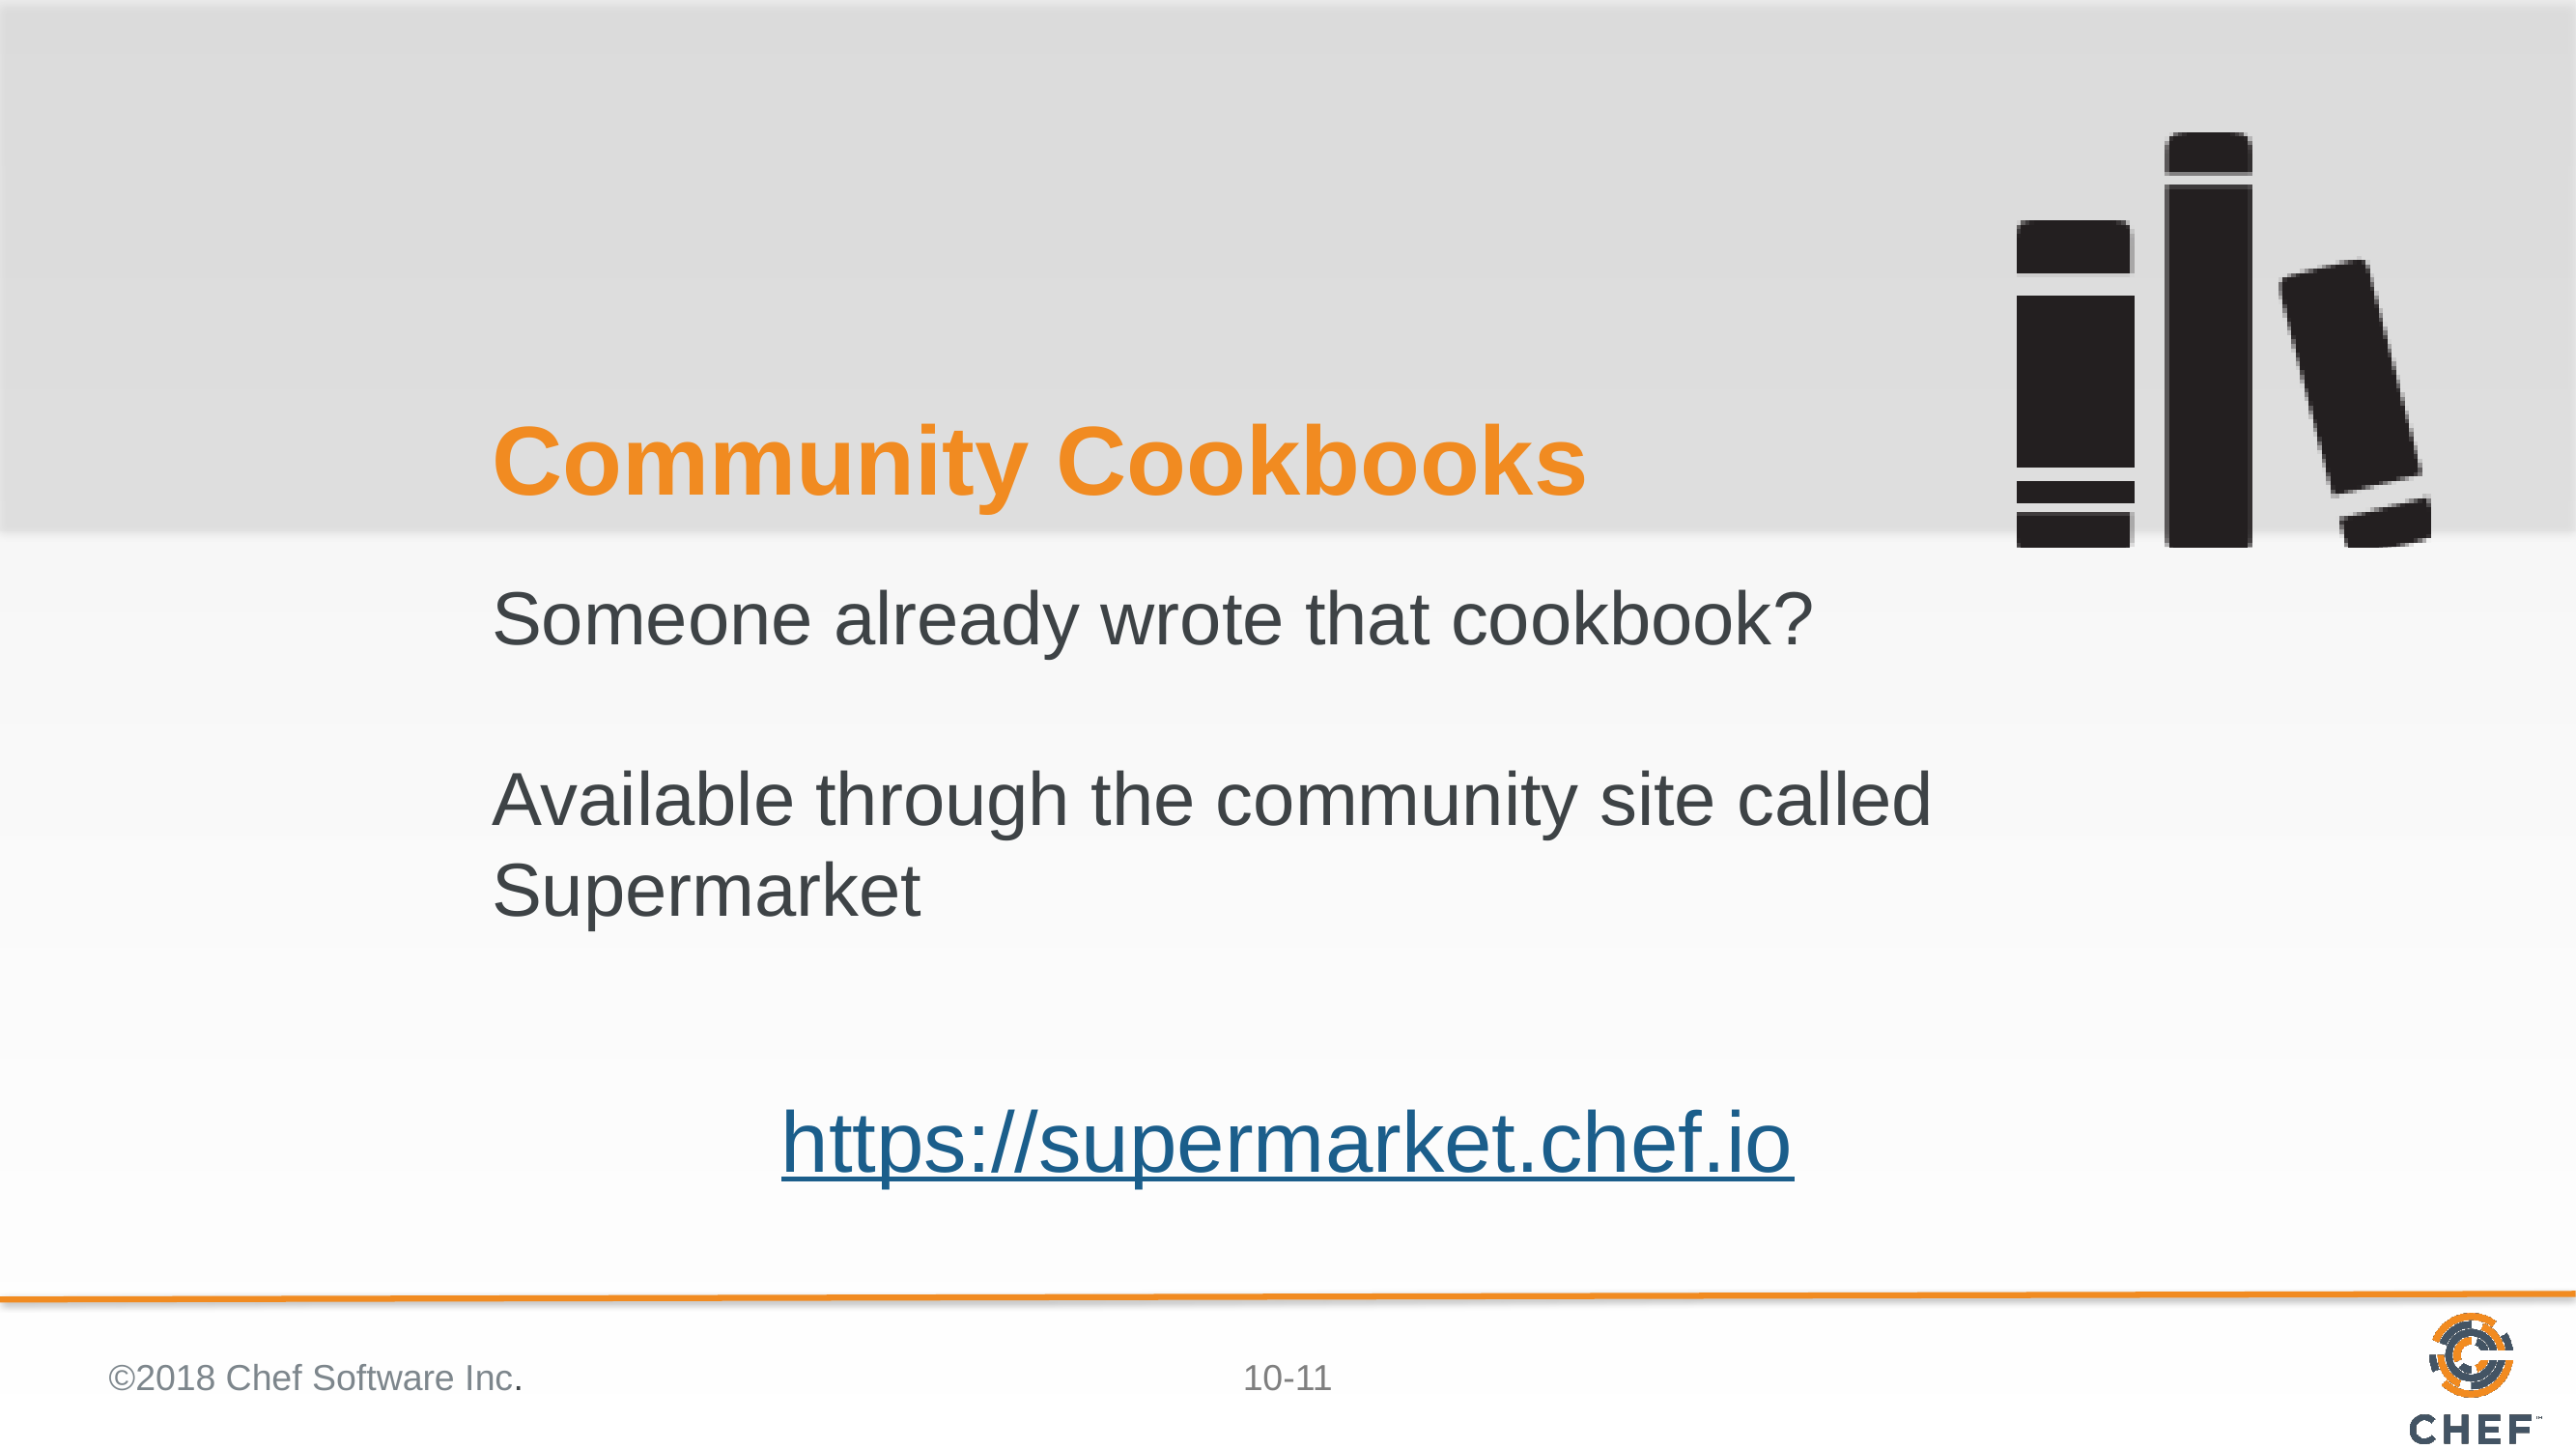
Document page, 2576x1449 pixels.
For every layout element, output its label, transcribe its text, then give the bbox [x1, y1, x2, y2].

list https://supermarket.chef.io [580, 1086, 1995, 1210]
picture [2399, 1297, 2550, 1449]
title Community Cookbooks [477, 395, 2217, 531]
subtitle Someone already wrote that cookbook? Available through the community site called Supermarket [477, 555, 2217, 1087]
